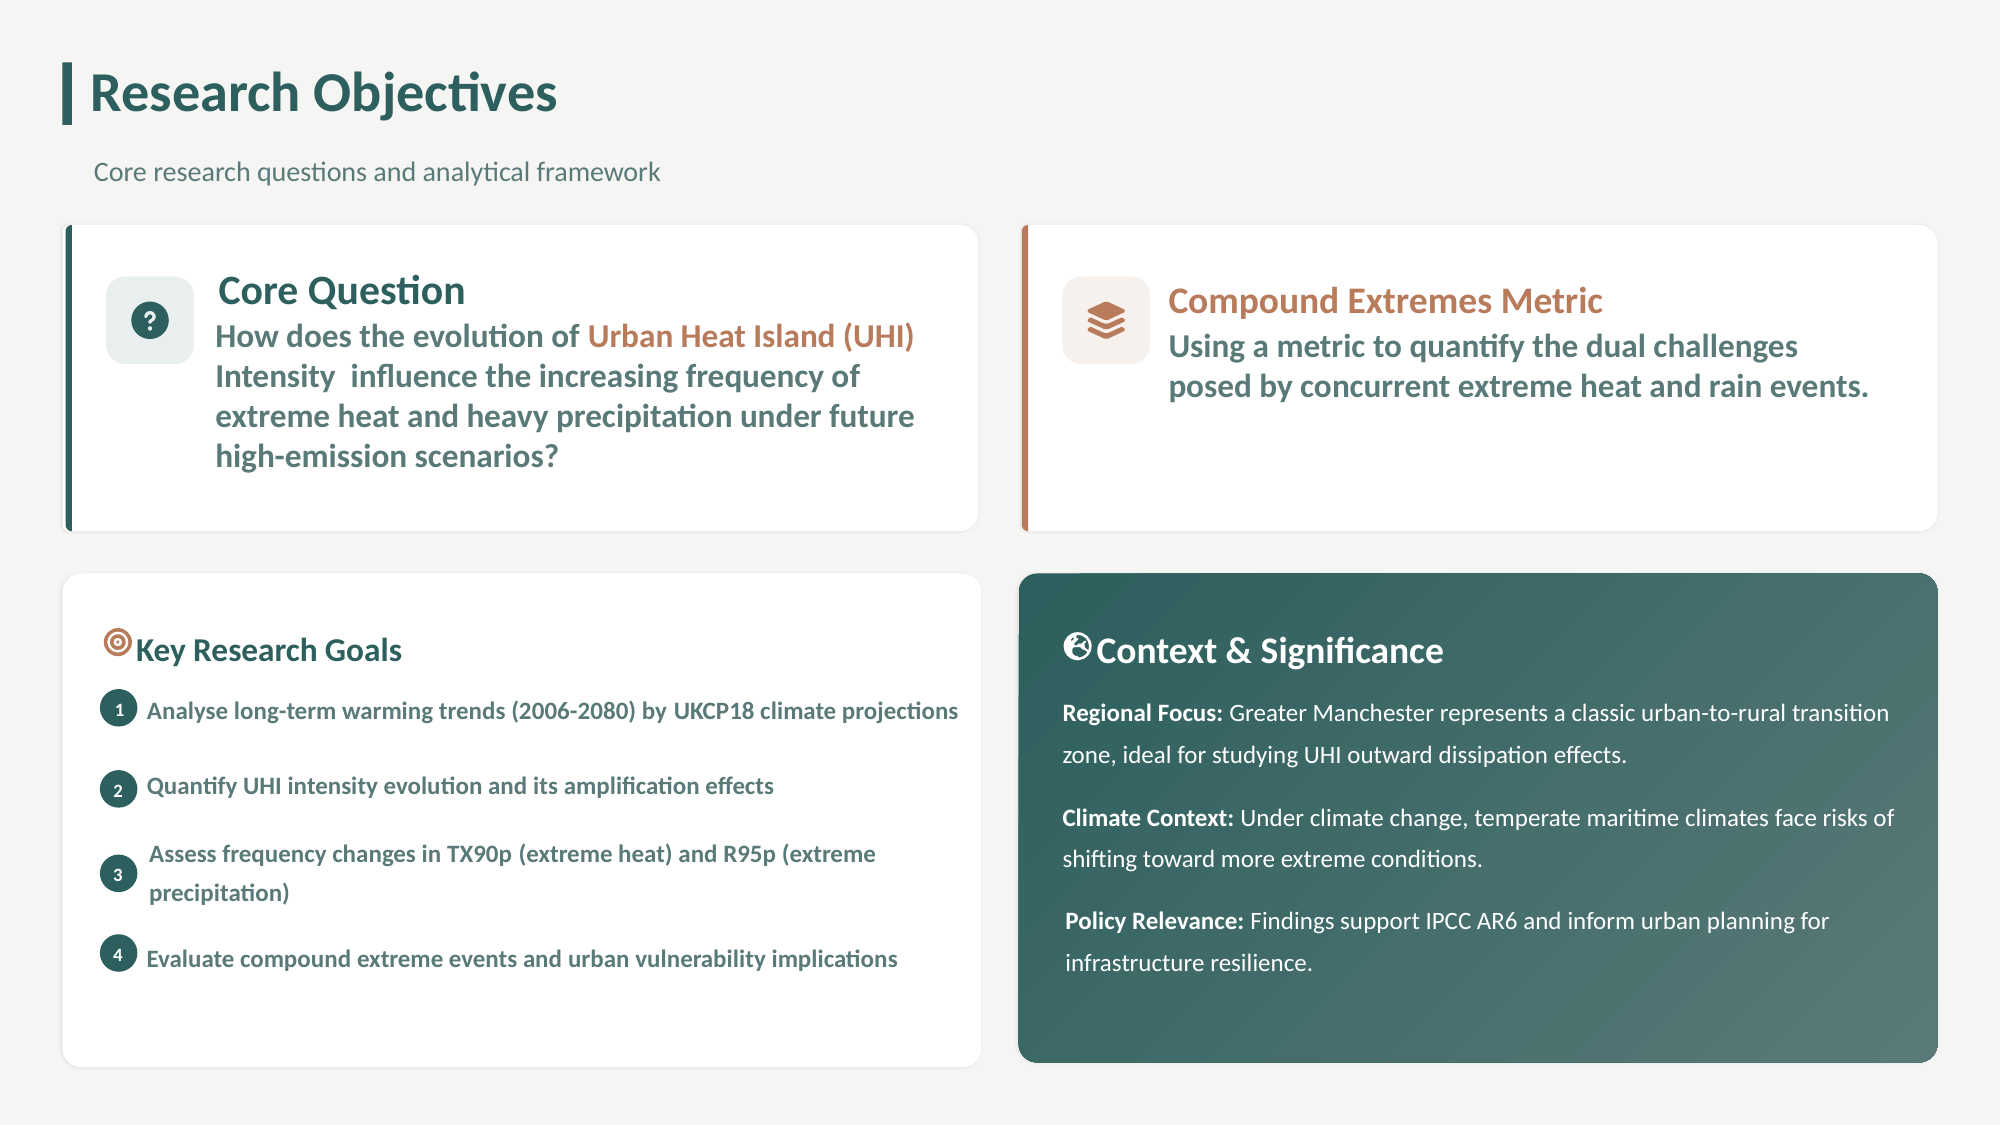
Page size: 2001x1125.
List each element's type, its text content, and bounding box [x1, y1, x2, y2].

text_box Policy Relevance: Findings support IPCC AR6 and inform urban planning for infrastructure resilience. [1065, 893, 1922, 975]
text_box Climate Context: Under climate change, temperate maritime climates face risks of shifting toward more extreme conditions. [1062, 790, 1919, 872]
text_box [106, 276, 194, 365]
text_box [65, 224, 72, 532]
text_box [1018, 573, 1938, 1063]
text_box [62, 224, 71, 532]
text_box Regional Focus: Greater Manchester represents a classic urban-to-rural transition zone, ideal for studying UHI outward dissipation effects. [1062, 685, 1919, 768]
text_box [103, 628, 132, 657]
text_box Core Question [218, 260, 960, 305]
text_box [131, 301, 169, 340]
text_box [1087, 317, 1126, 330]
text_box [1029, 224, 1938, 532]
text_box Core research questions and analytical framework [93, 143, 1952, 188]
text_box Analyse long-term warming trends (2006-2080) by UKCP18 climate projections [146, 671, 979, 747]
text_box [99, 689, 138, 727]
text_box Key Research Goals [135, 620, 958, 665]
text_box Using a metric to quantify the dual challenges posed by concurrent extreme heat and rain events. [1168, 318, 1875, 410]
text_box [99, 854, 138, 893]
text_box Quantify UHI intensity evolution and its amplification effects [146, 761, 846, 799]
text_box [62, 573, 982, 1068]
text_box Research Objectives [90, 62, 625, 125]
text_box [72, 224, 979, 532]
text_box [1087, 326, 1125, 339]
text_box [1087, 301, 1126, 320]
text_box Evaluate compound extreme events and urban vulnerability implications [146, 926, 950, 980]
text_box [1021, 224, 1029, 532]
text_box How does the evolution of Urban Heat Island (UHI) Intensity influence the increasing frequency of extreme heat and heavy precipitation under future high-emission scenarios? [215, 328, 963, 461]
text_box [62, 62, 72, 125]
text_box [99, 934, 138, 972]
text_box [99, 770, 138, 808]
text_box [1062, 276, 1150, 365]
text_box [1063, 620, 1919, 665]
text_box Compound Extremes Metric [1168, 272, 1910, 316]
text_box Assess frequency changes in TX90p (extreme heat) and R95p (extreme precipitation) [149, 833, 953, 902]
